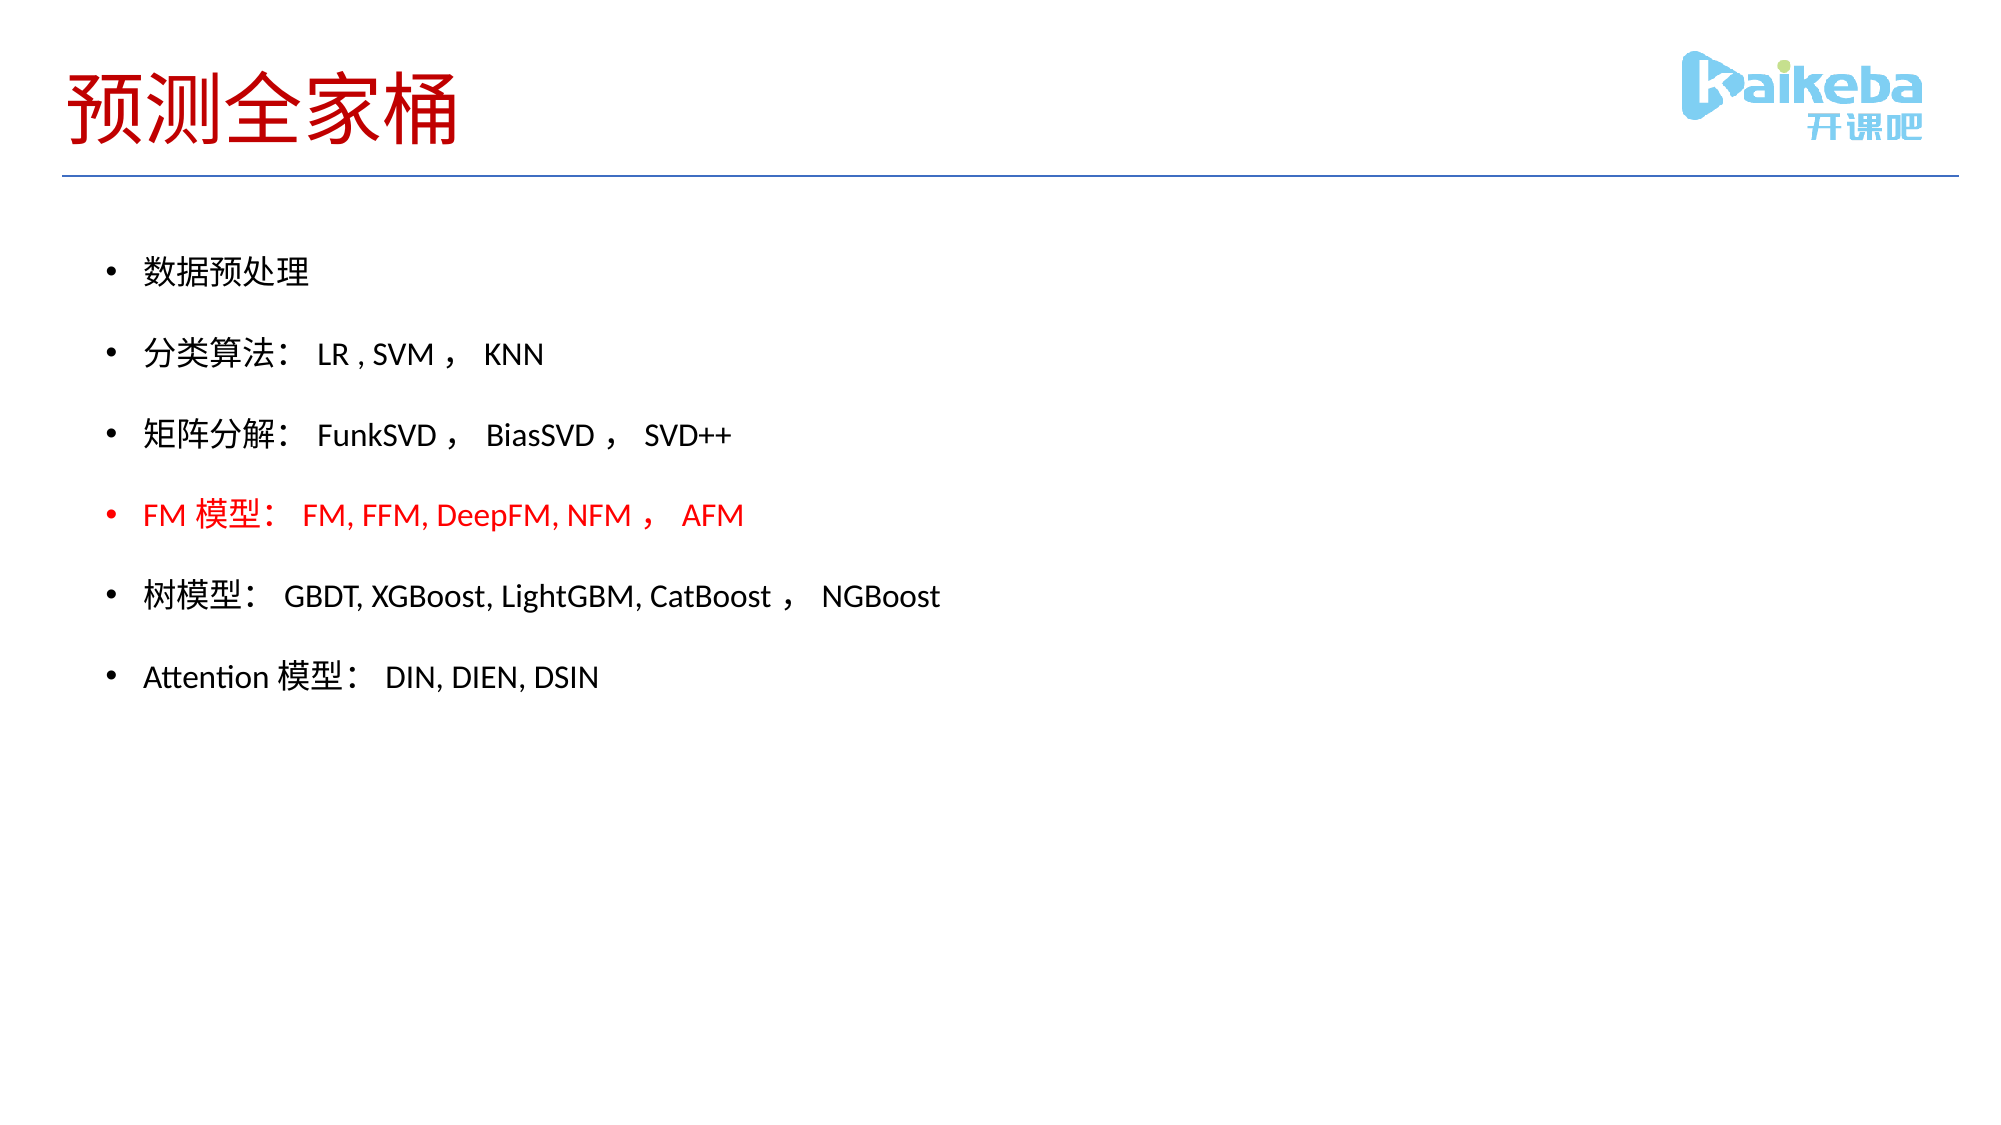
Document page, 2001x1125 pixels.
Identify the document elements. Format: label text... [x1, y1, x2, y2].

text_box 数据预处理 分类算法：LR , SVM，KNN 矩阵分解：FunkSVD，BiasSVD，SVD++ FM模型：FM, FFM, DeepFM, NFM，AFM 树模型：GBDT, XGBoost, LightGBM, CatBoost，NGBoost Attention模型：DIN, DIEN, DSIN [98, 224, 954, 915]
table_cell Yahoo LTR [1653, 21, 1950, 167]
title 预测全家桶 [57, 59, 1728, 167]
